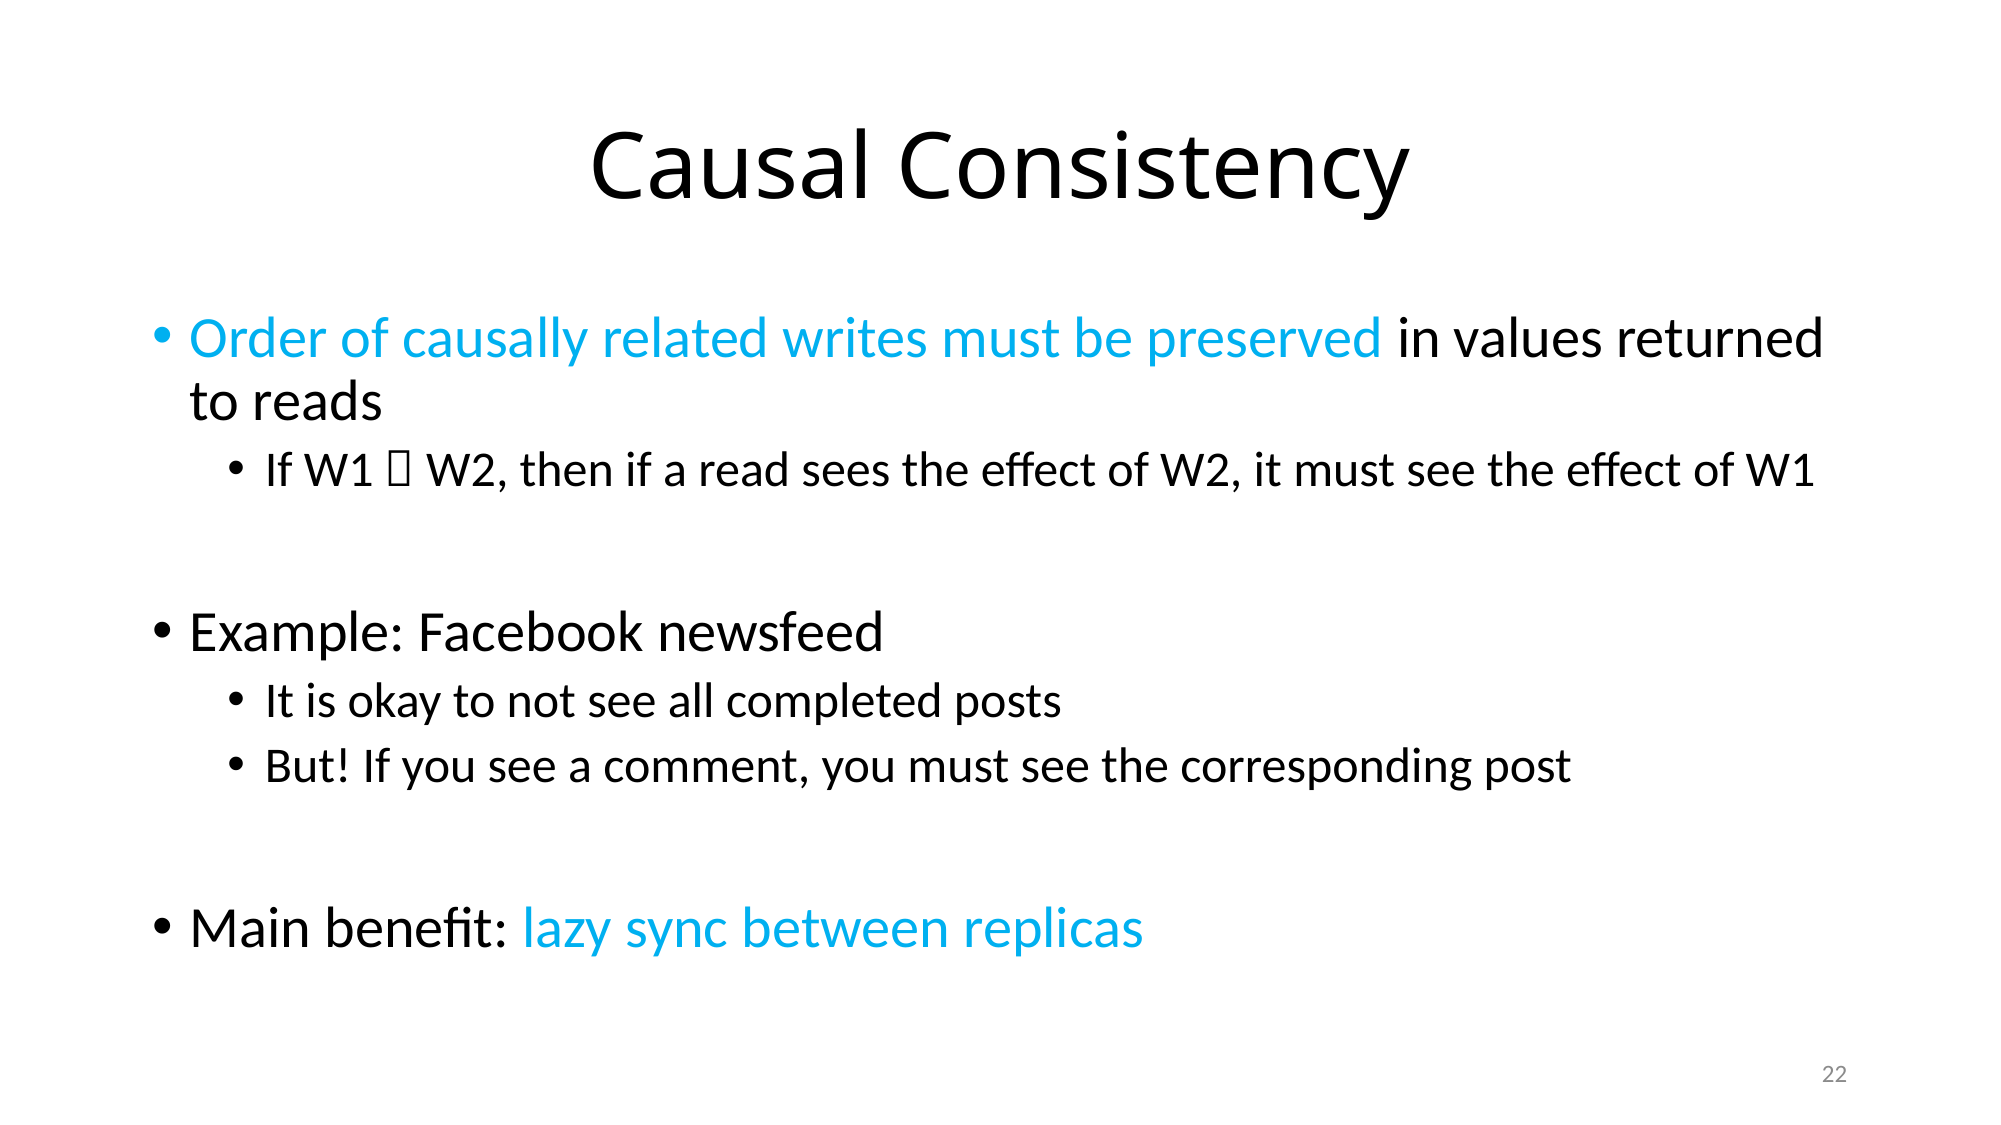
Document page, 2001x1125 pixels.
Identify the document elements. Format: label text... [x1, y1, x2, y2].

slide_number 22 [1412, 1042, 1863, 1103]
title Causal Consistency [137, 59, 1863, 278]
list Order of causally related writes must be preserved in values returned to reads If W1  W2, then if a read sees the effect of W2, it must see the effect of W1 Example: Facebook newsfeed It is okay to not see all completed posts But! If you see a comment, you must see the corresponding post Main benefit: lazy sync between replicas [137, 299, 1863, 1014]
